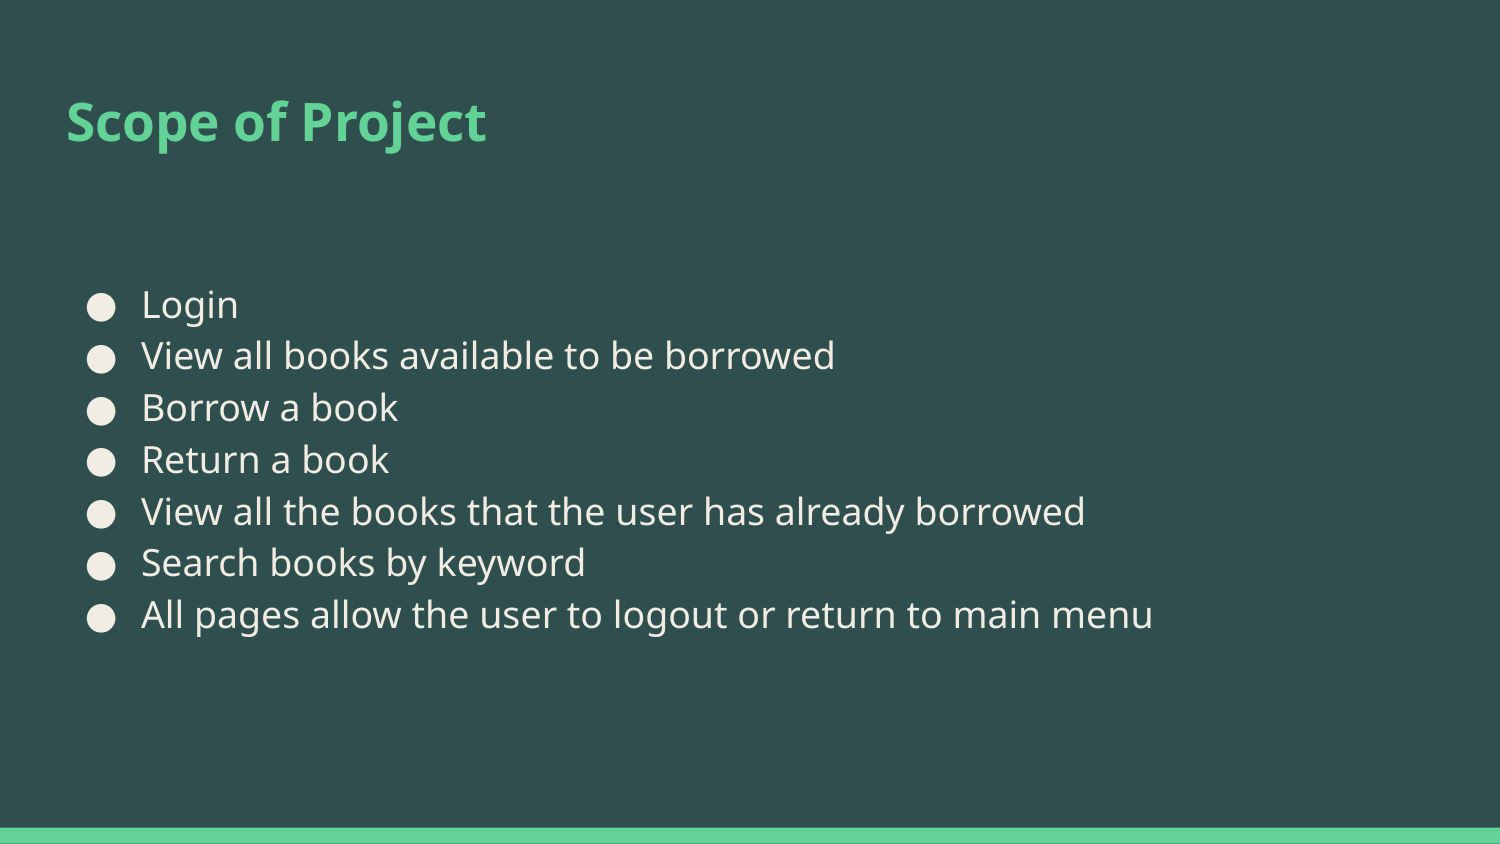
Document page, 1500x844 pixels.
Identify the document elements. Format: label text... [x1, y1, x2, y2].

title Scope of Project [51, 72, 1449, 167]
list Login View all books available to be borrowed Borrow a book Return a book View all the books that the user has already borrowed Search books by keyword All pages allow the user to logout or return to main menu [51, 189, 1312, 750]
